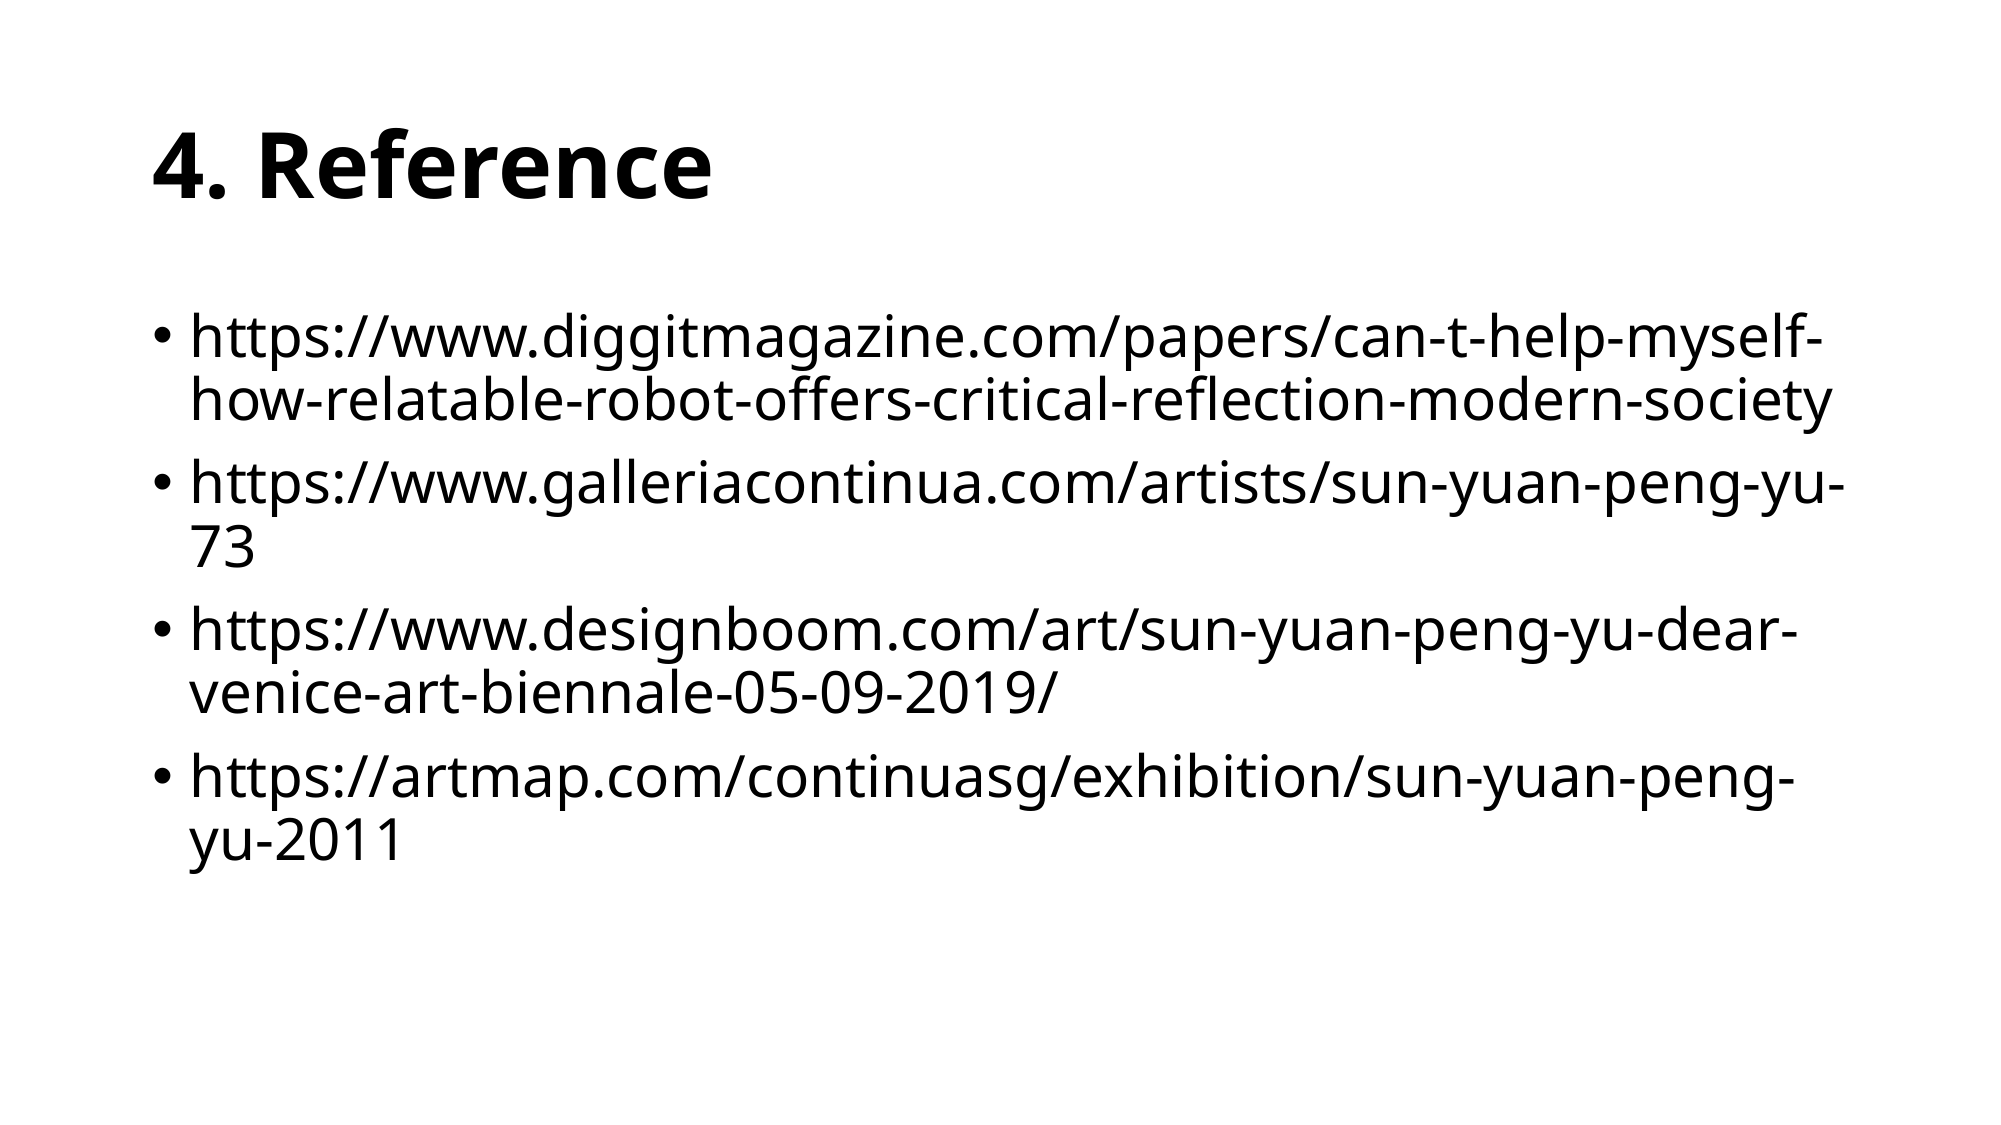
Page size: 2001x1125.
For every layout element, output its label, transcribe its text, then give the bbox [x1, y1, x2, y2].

list https://www.diggitmagazine.com/papers/can-t-help-myself-how-relatable-robot-offers-critical-reflection-modern-society https://www.galleriacontinua.com/artists/sun-yuan-peng-yu-73 https://www.designboom.com/art/sun-yuan-peng-yu-dear-venice-art-biennale-05-09-2019/ https://artmap.com/continuasg/exhibition/sun-yuan-peng-yu-2011 [137, 299, 1863, 1014]
title 4. Reference [137, 59, 1863, 278]
